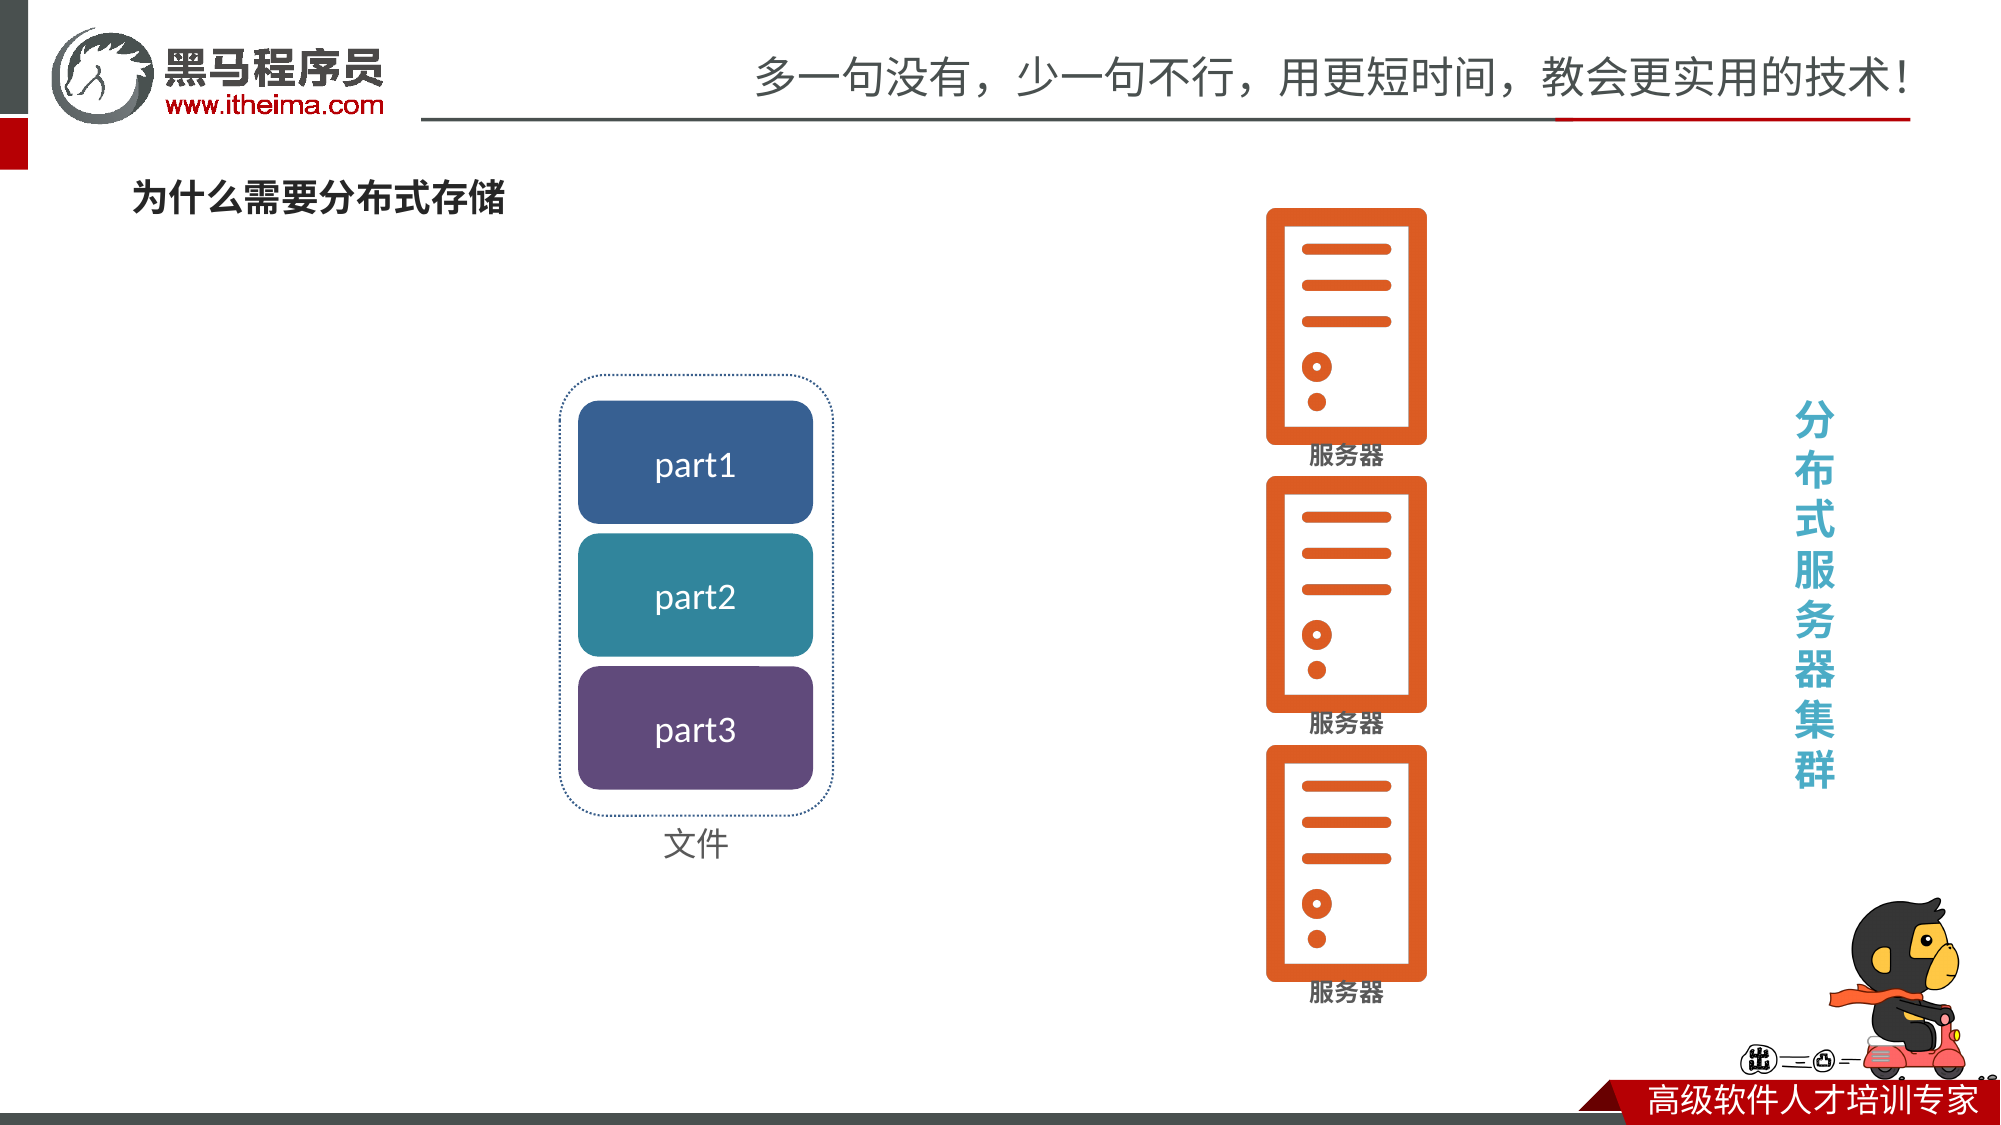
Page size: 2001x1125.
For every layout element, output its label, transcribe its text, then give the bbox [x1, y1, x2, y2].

text_box 分布式服务器集 群 [1760, 385, 1872, 801]
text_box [1228, 208, 1465, 1015]
picture [1734, 857, 2000, 1125]
picture [50, 26, 384, 125]
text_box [555, 374, 838, 872]
list 为什么需要分布式存储 [116, 154, 1872, 239]
